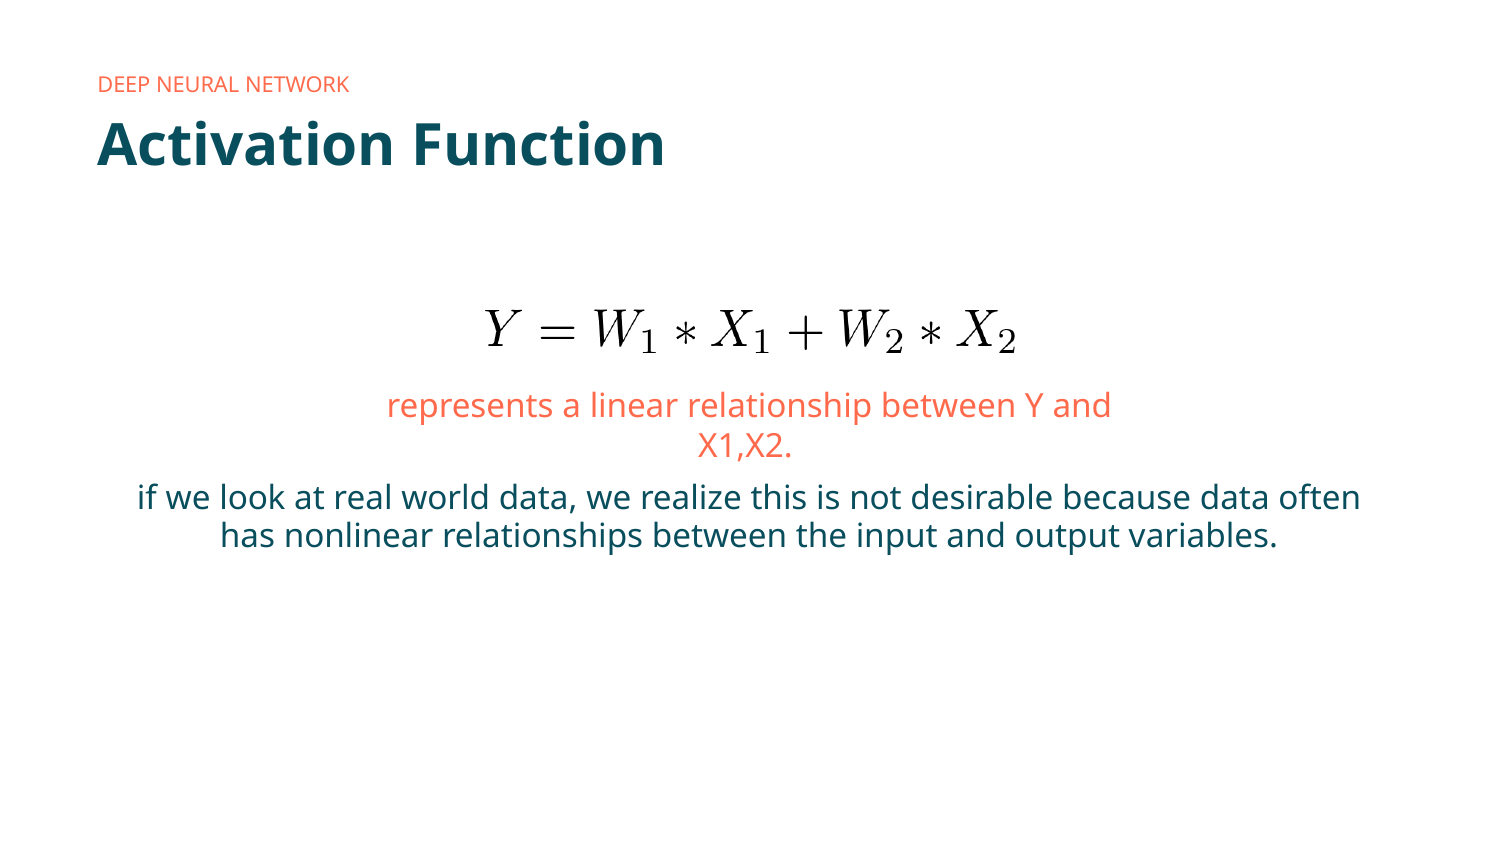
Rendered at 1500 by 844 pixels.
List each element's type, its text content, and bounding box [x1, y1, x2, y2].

text_box represents a linear relationship between Y and X1,X2. [332, 376, 1167, 472]
title Activation Function [89, 103, 1389, 182]
picture [484, 309, 1015, 353]
text_box if we look at real world data, we realize this is not desirable because data often has nonlinear relationships between the input and output variables. [100, 470, 1400, 581]
list Deep neural network [89, 54, 1389, 102]
